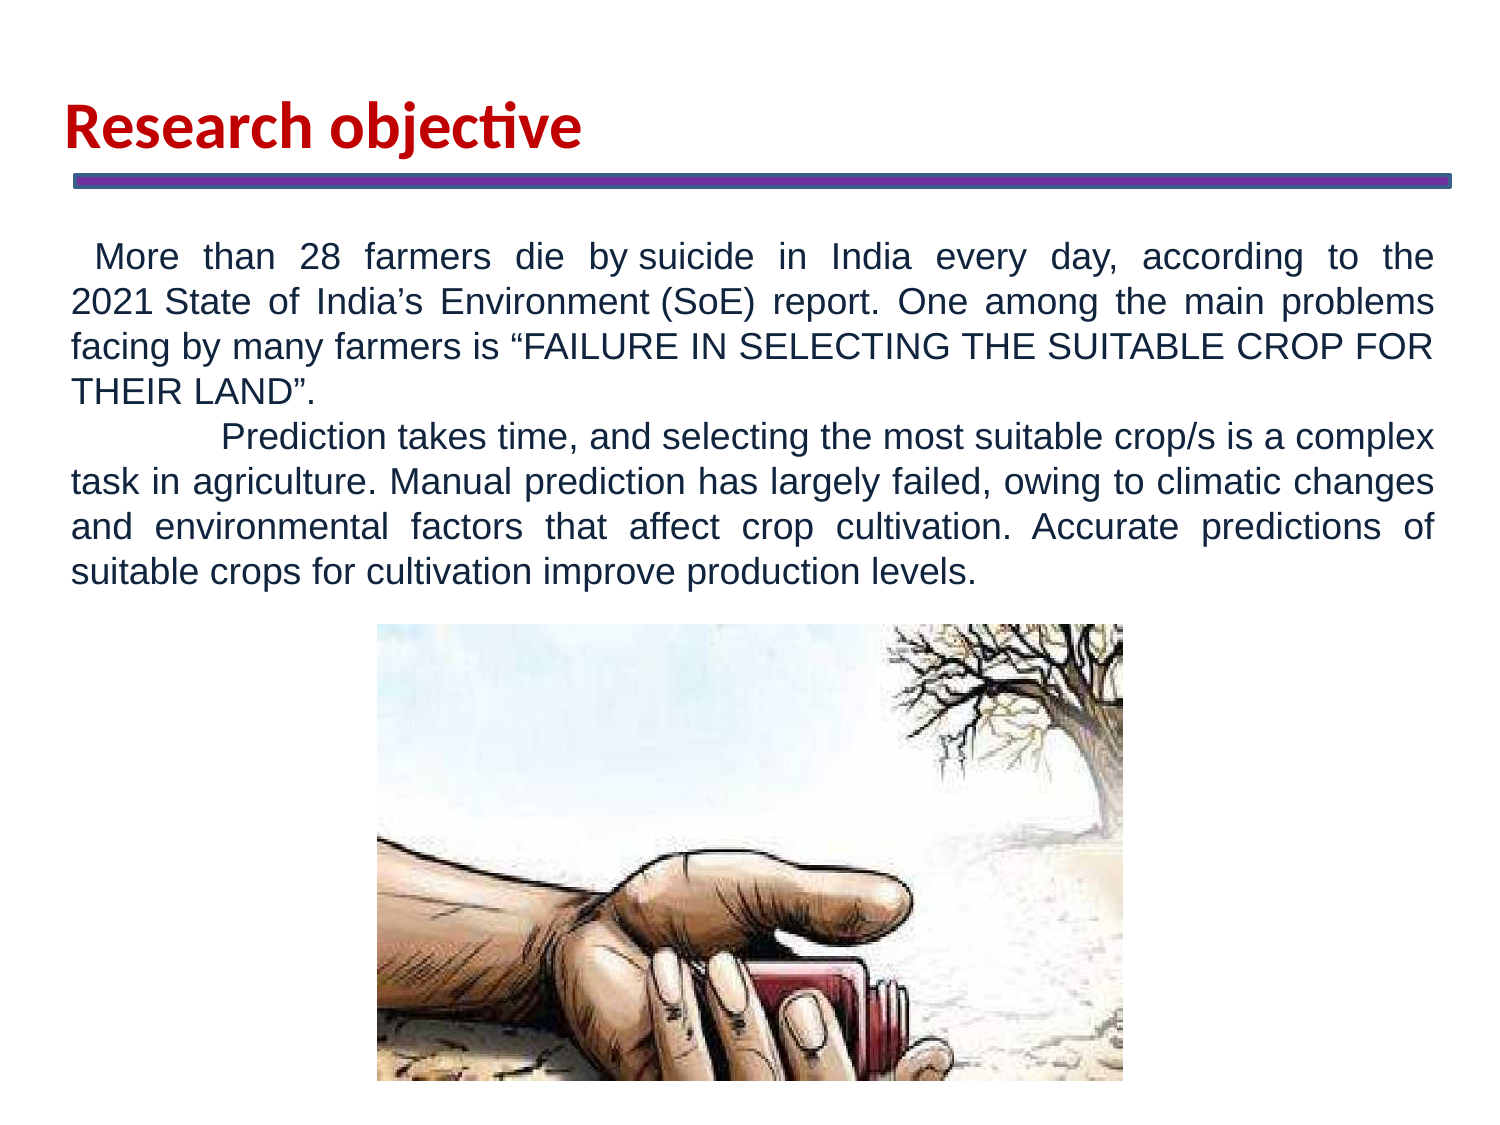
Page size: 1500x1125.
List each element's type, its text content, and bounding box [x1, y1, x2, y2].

picture [376, 624, 1124, 1082]
text_box [75, 174, 1450, 188]
text_box More than 28 farmers die by suicide in India every day, according to the 2021 State of India’s Environment (SoE) report. One among the main problems facing by many farmers is “FAILURE IN SELECTING THE SUITABLE CROP FOR THEIR LAND”. Prediction takes time, and selecting the most suitable crop/s is a complex task in agriculture. Manual prediction has largely failed, owing to climatic changes and environmental factors that affect crop cultivation. Accurate predictions of suitable crops for cultivation improve production levels. [55, 224, 1450, 600]
text_box Research objective [49, 74, 638, 170]
